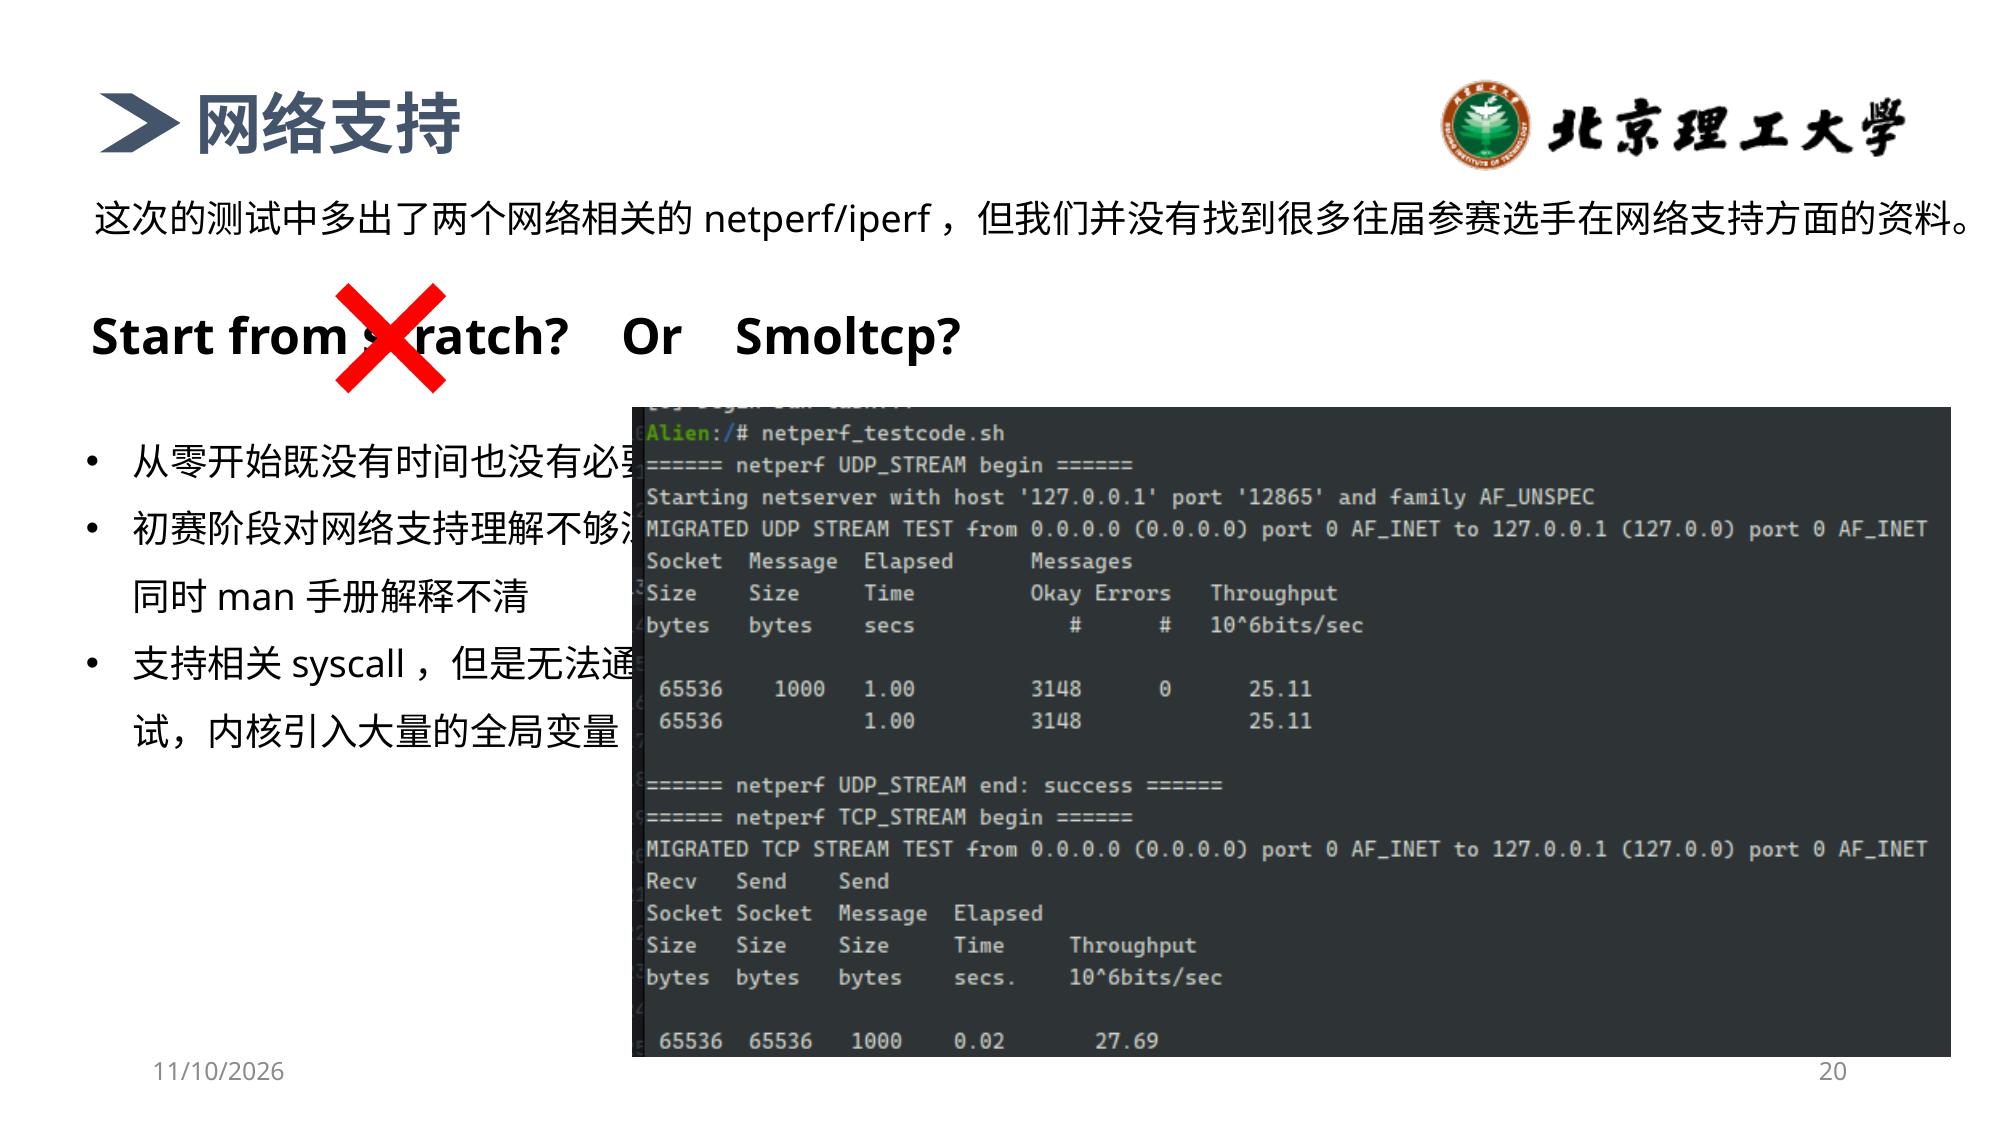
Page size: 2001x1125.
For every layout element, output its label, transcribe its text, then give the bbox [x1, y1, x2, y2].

picture [1412, 74, 1913, 174]
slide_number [137, 1042, 588, 1103]
slide_number 20 [1412, 1058, 1863, 1103]
text_box Start from scratch? Or Smoltcp? [77, 297, 314, 372]
picture [314, 262, 466, 414]
text_box 这次的测试中多出了两个网络相关的netperf/iperf，但我们并没有找到很多往届参赛选手在网络支持方面的资料。 [79, 187, 2000, 248]
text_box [99, 74, 681, 171]
text_box Start from scratch? Or Smoltcp? [466, 297, 1189, 372]
picture [632, 407, 1951, 1058]
text_box 从零开始既没有时间也没有必要 初赛阶段对网络支持理解不够深入，同时man手册解释不清 支持相关syscall，但是无法通过测试，内核引入大量的全局变量 [71, 407, 632, 761]
